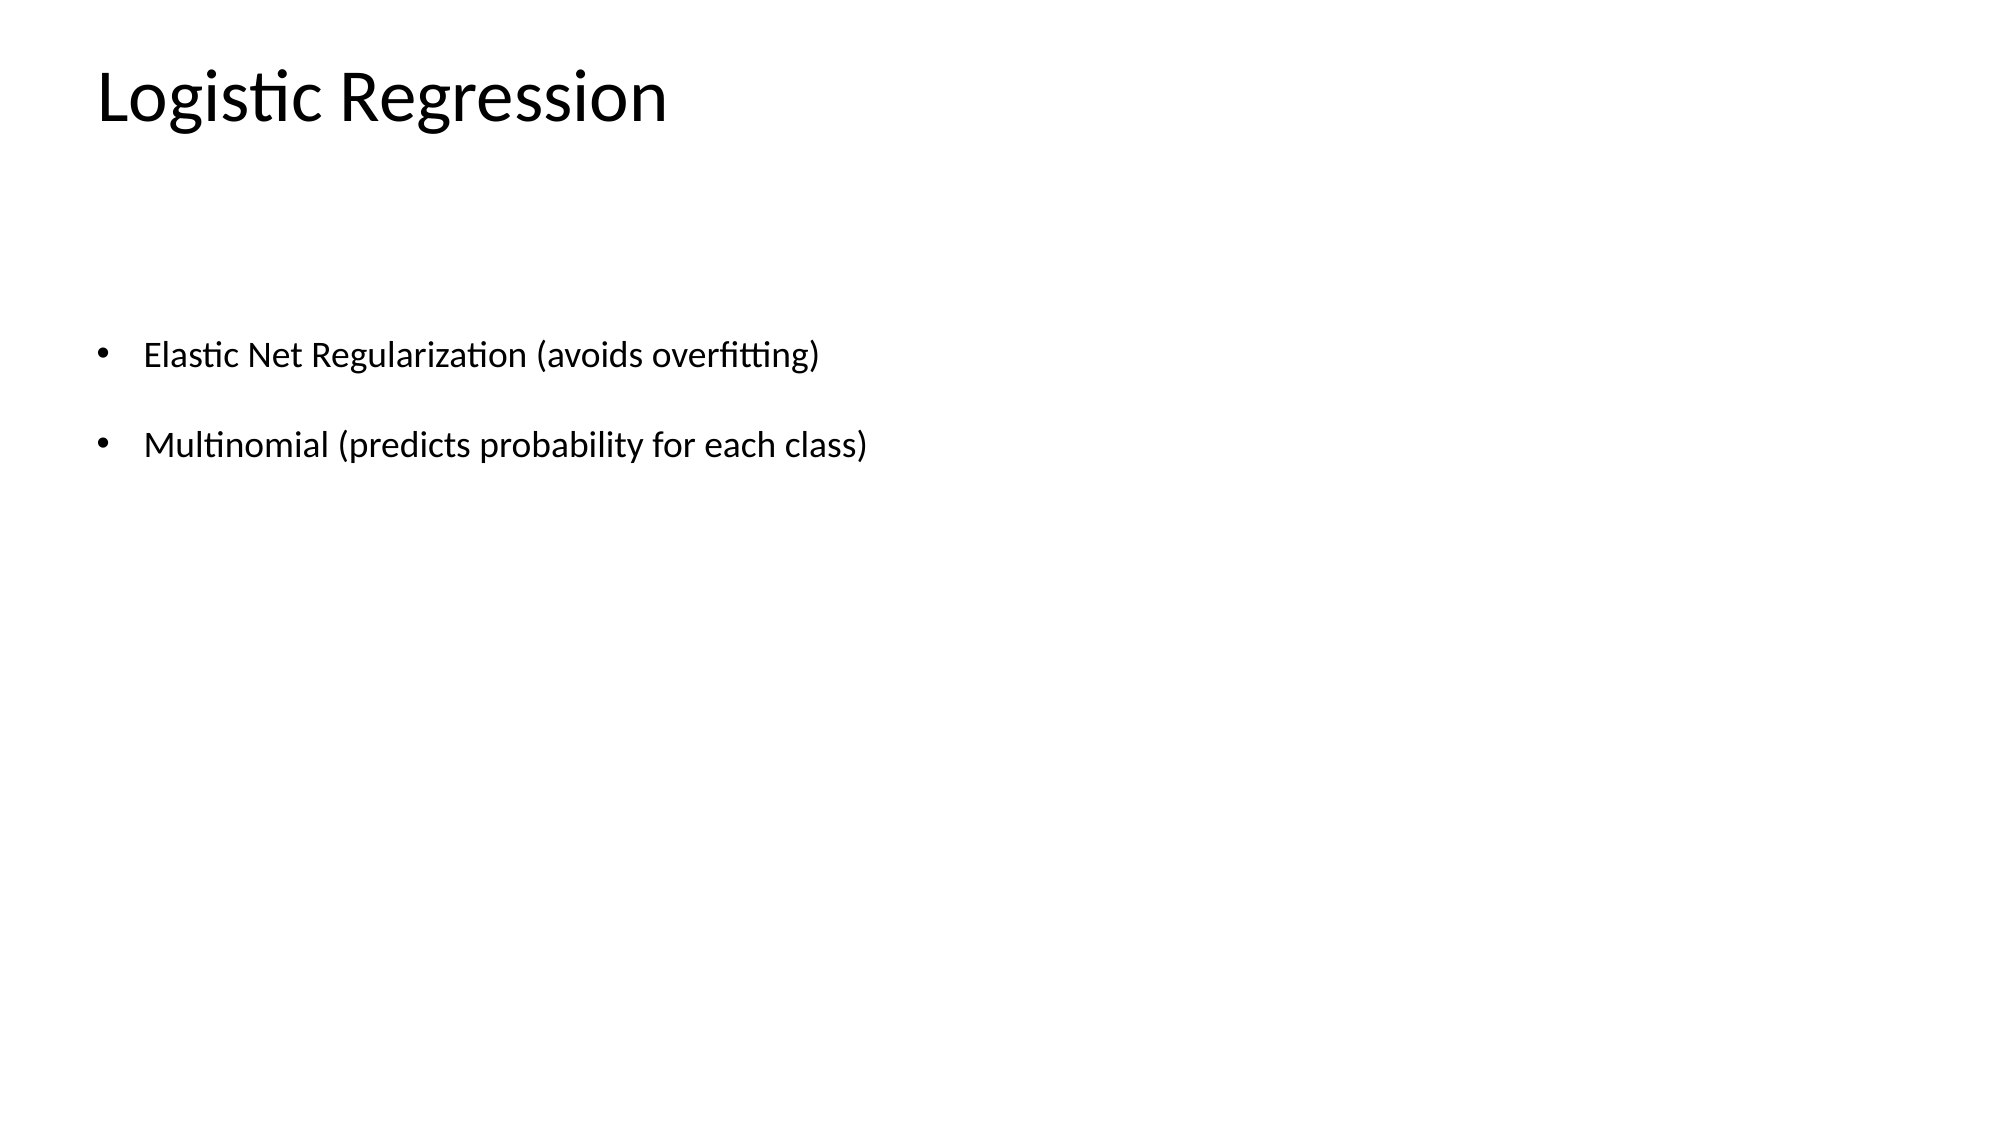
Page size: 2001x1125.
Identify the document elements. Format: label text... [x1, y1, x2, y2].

text_box Elastic Net Regularization (avoids overfitting) Multinomial (predicts probability for each class) [81, 322, 1842, 473]
text_box Logistic Regression [81, 39, 685, 145]
